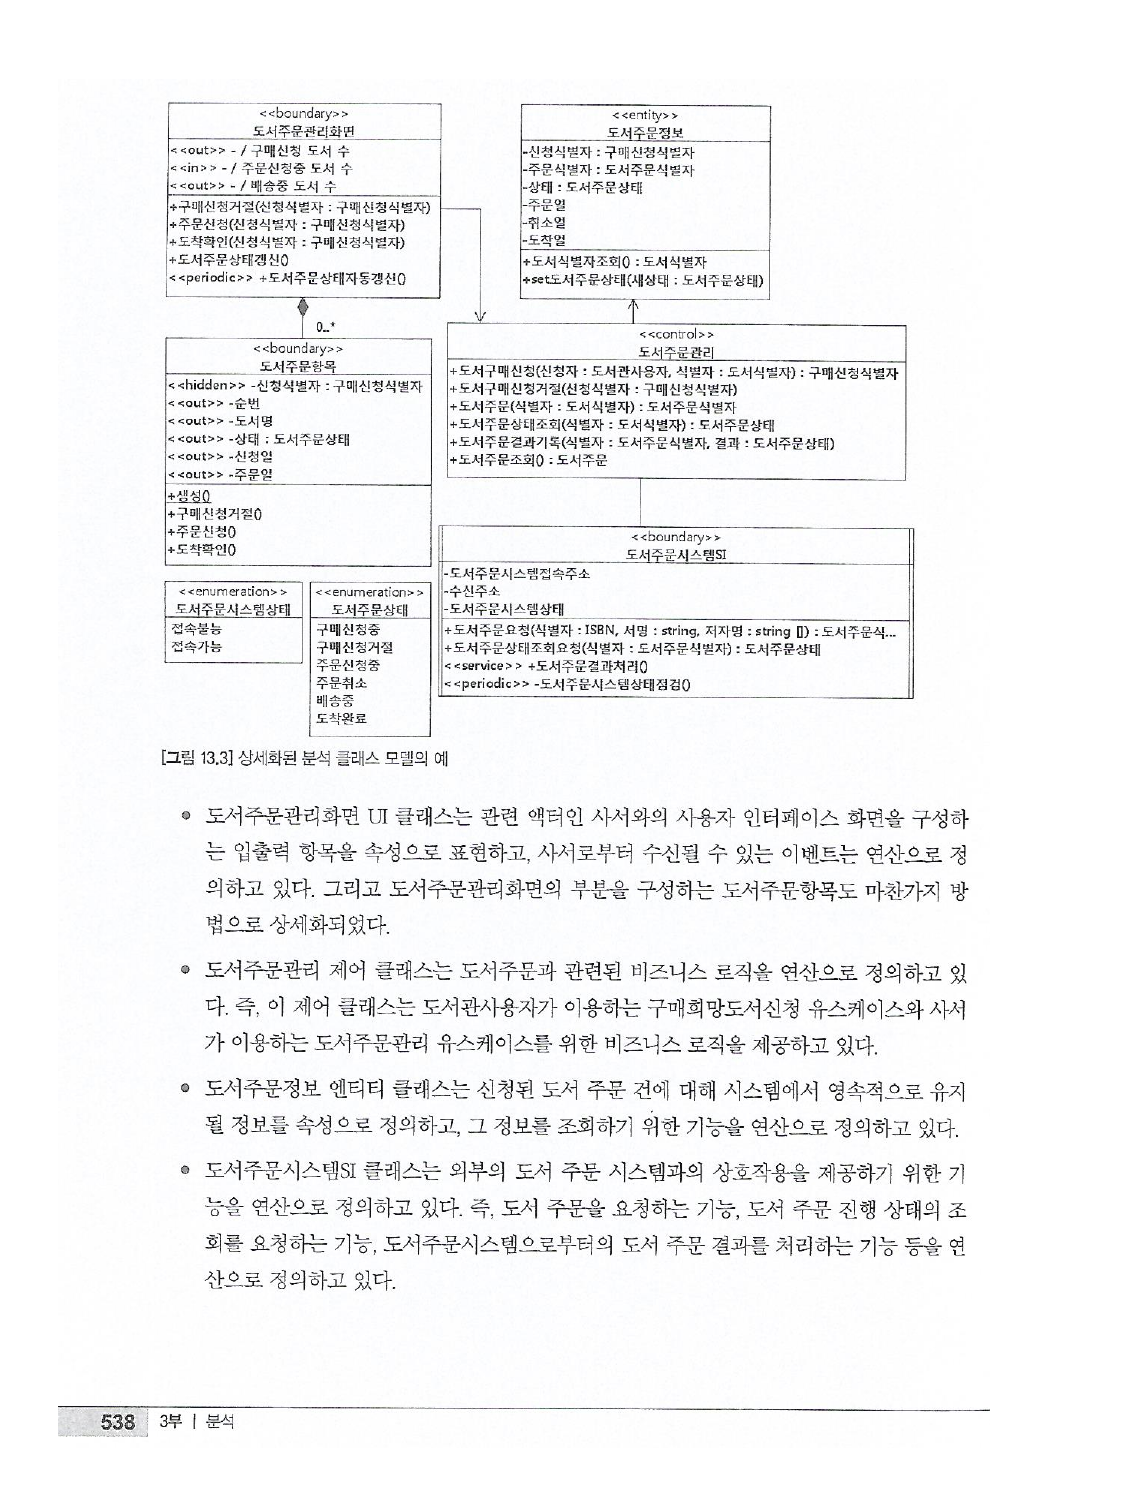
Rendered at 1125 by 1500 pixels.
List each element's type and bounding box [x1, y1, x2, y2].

picture [58, 79, 990, 1448]
